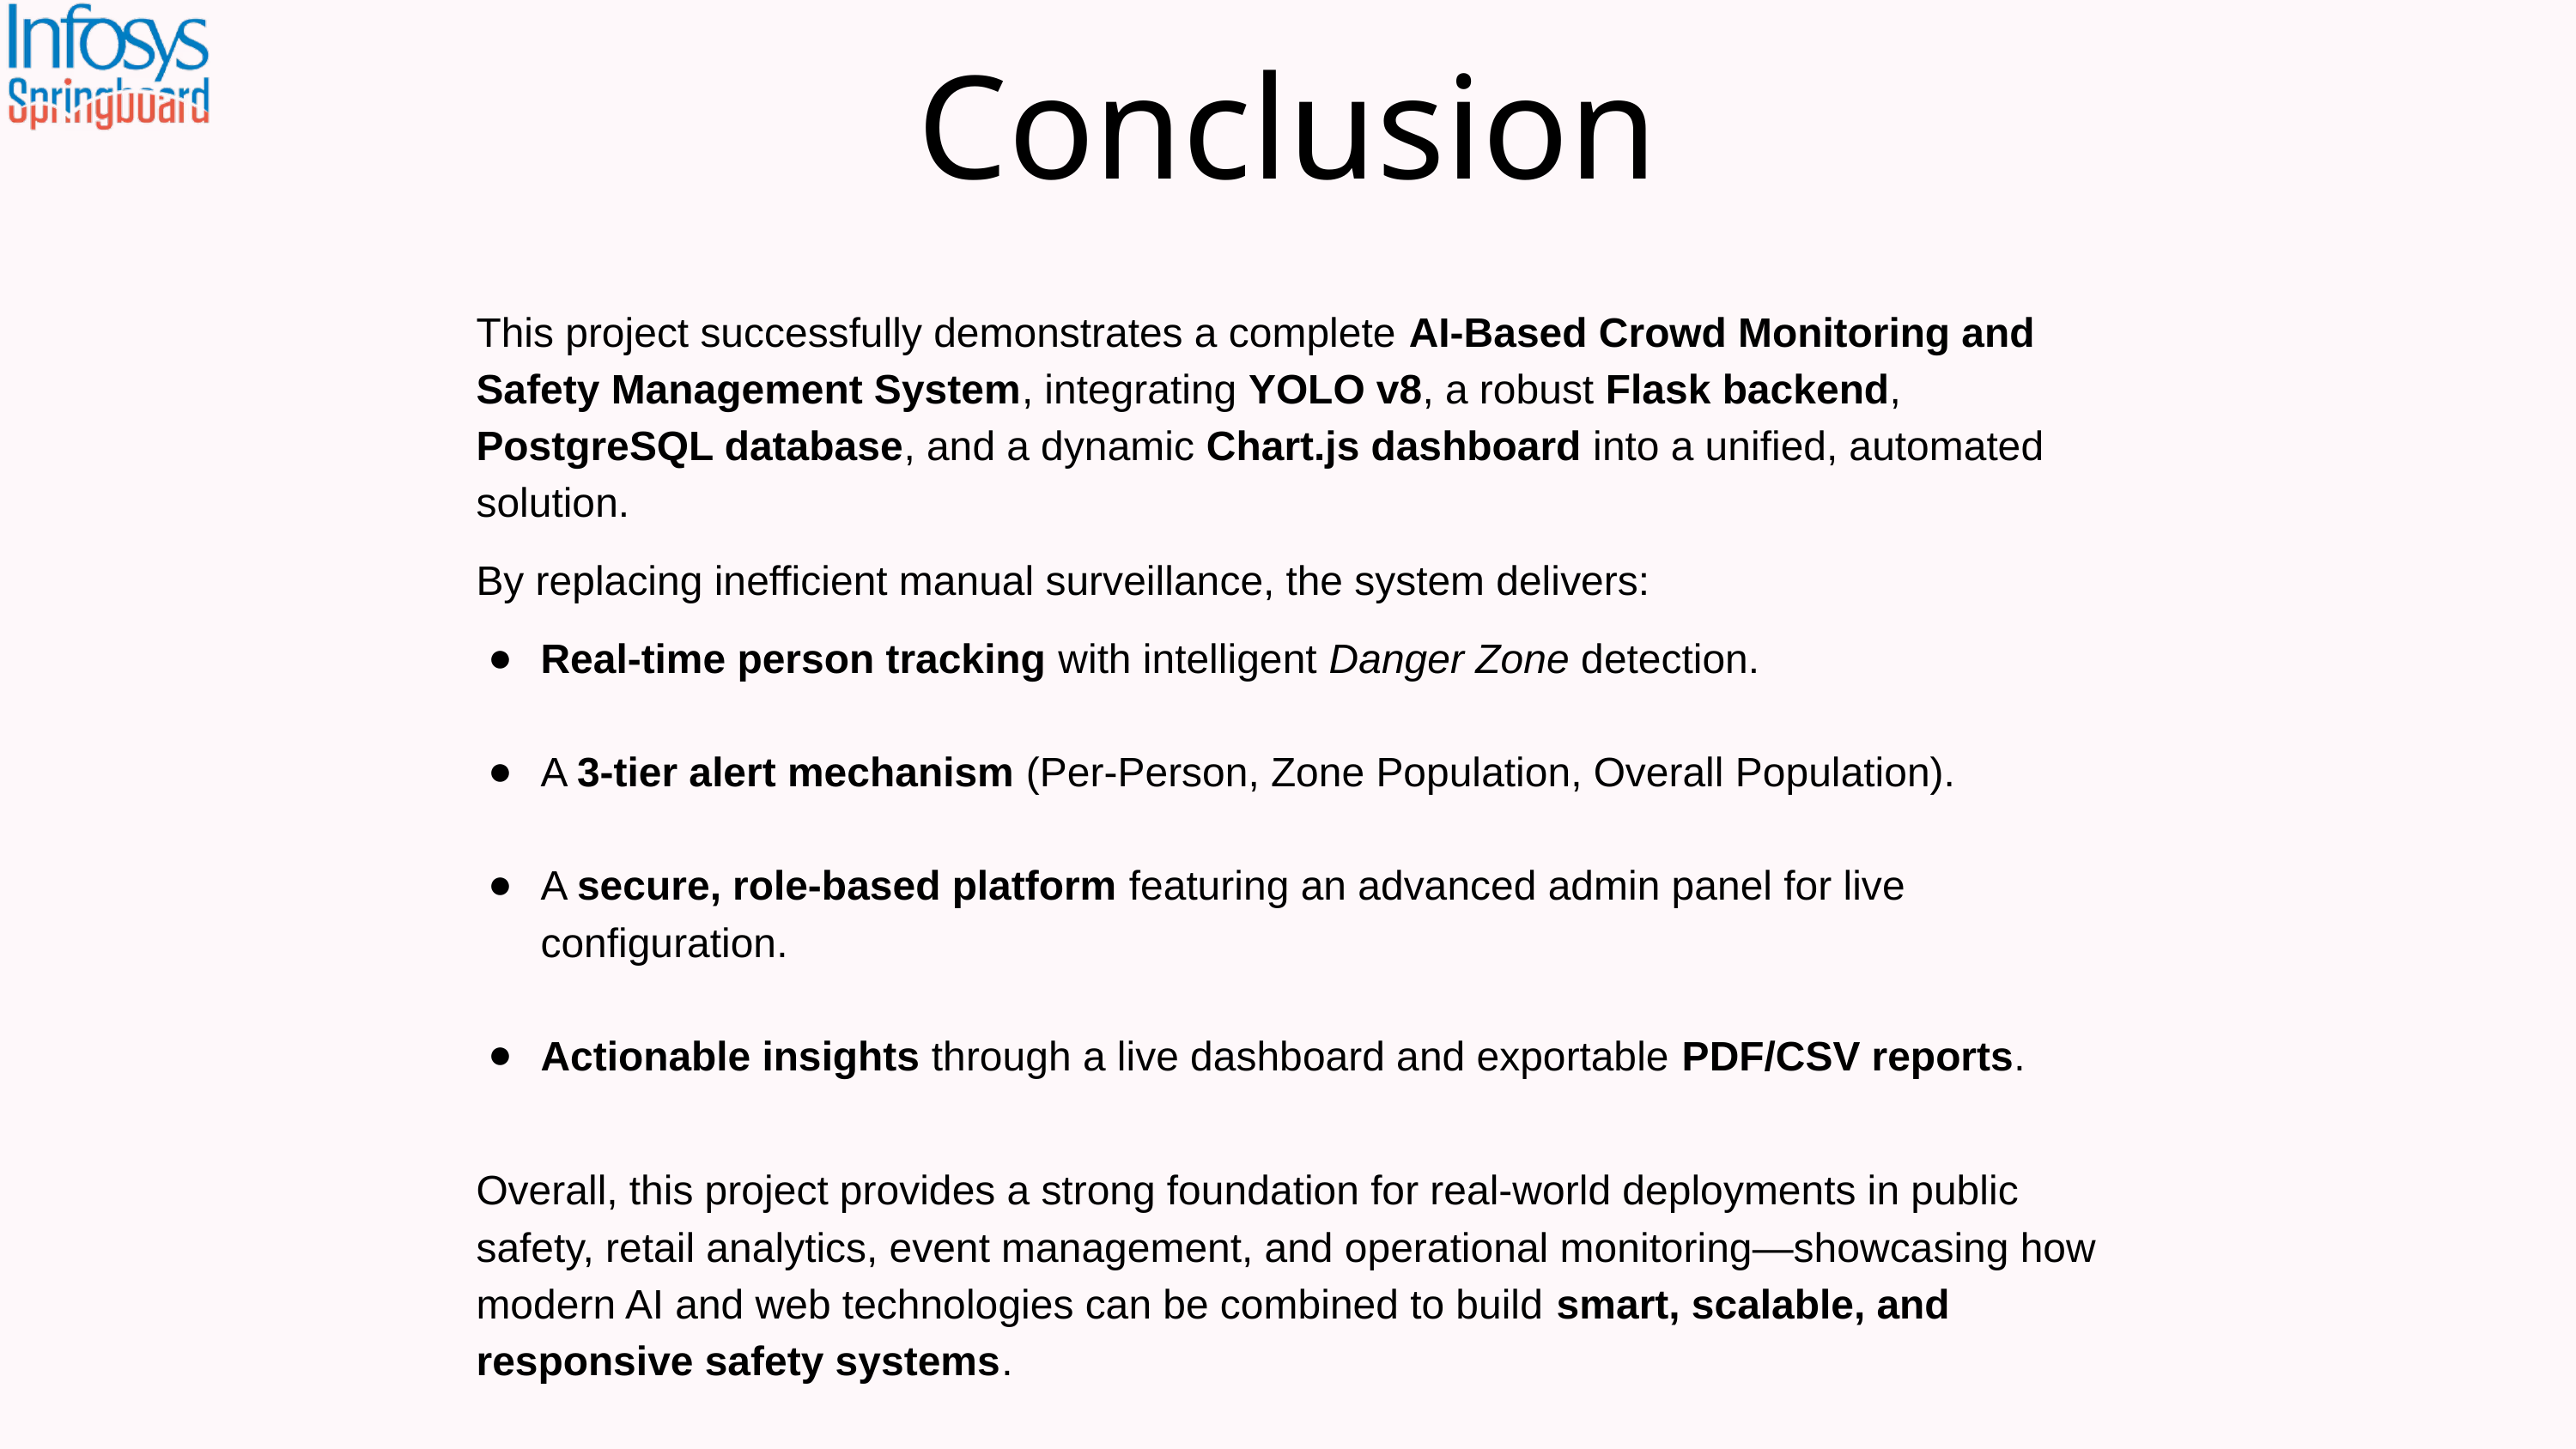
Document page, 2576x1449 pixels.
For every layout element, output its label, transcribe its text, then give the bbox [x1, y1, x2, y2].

text_box Conclusion [839, 0, 1736, 286]
text_box This project successfully demonstrates a complete AI-Based Crowd Monitoring and Safety Management System, integrating YOLO v8, a robust Flask backend, PostgreSQL database, and a dynamic Chart.js dashboard into a unified, automated solution. By replacing inefficient manual surveillance, the system delivers: Real-time person tracking with intelligent Danger Zone detection. A 3-tier alert mechanism (Per-Person, Zone Population, Overall Population). A secure, role-based platform featuring an advanced admin panel for live configuration. Actionable insights through a live dashboard and exportable PDF/CSV reports. Overall, this project provides a strong foundation for real-world deployments in public safety, retail analytics, event management, and operational monitoring—showcasing how modern AI and web technologies can be combined to build smart, scalable, and responsive safety systems. [463, 286, 2113, 1397]
picture [0, 0, 216, 133]
